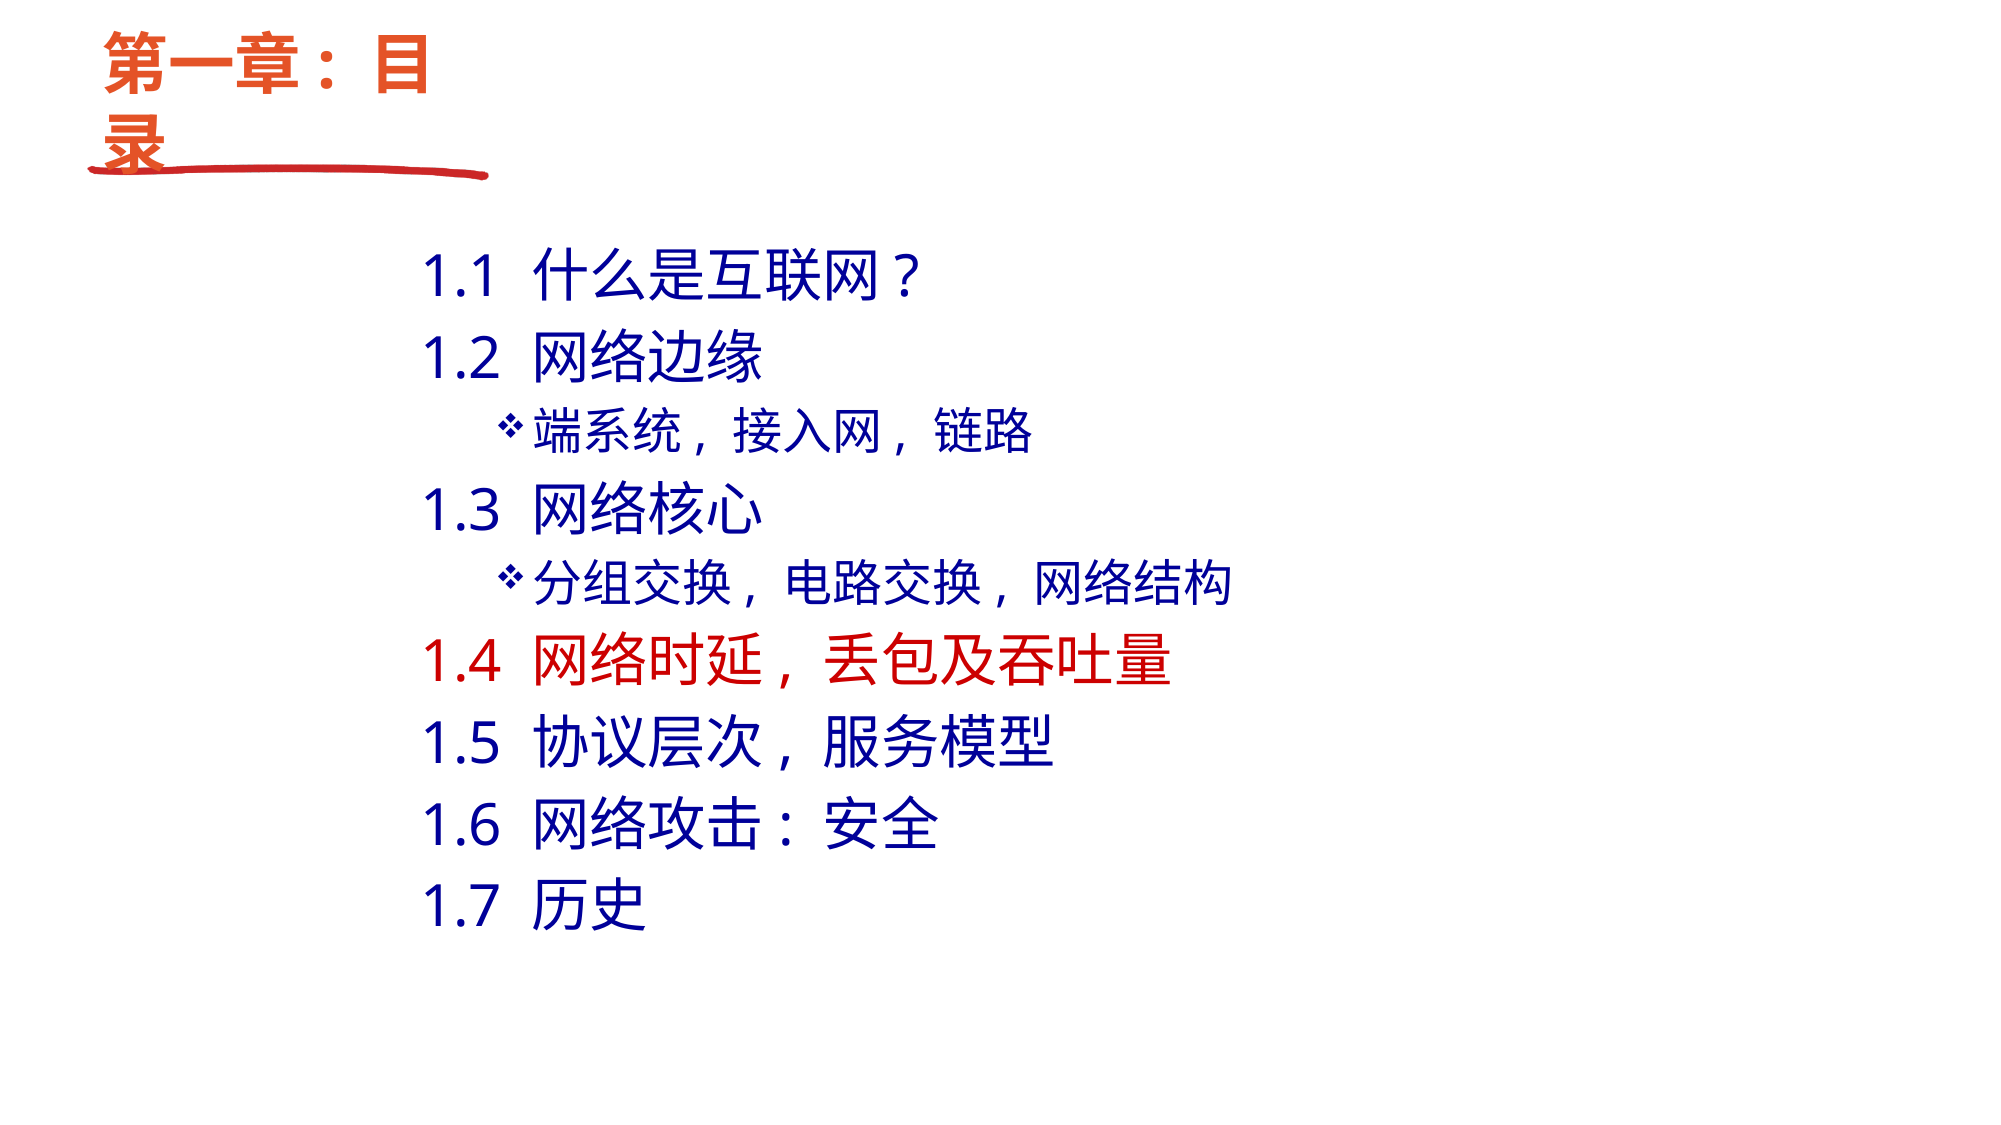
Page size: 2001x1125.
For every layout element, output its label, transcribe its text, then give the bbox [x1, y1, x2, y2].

list 1.1 什么是互联网? 1.2 网络边缘 端系统, 接入网, 链路 1.3 网络核心 分组交换, 电路交换, 网络结构 1.4 网络时延, 丢包及吞吐量 1.5 协议层次, 服务模型 1.6 网络攻击: 安全 1.7 历史 [329, 230, 1677, 994]
picture [85, 160, 493, 185]
title 第一章: 目录 [86, 42, 516, 161]
